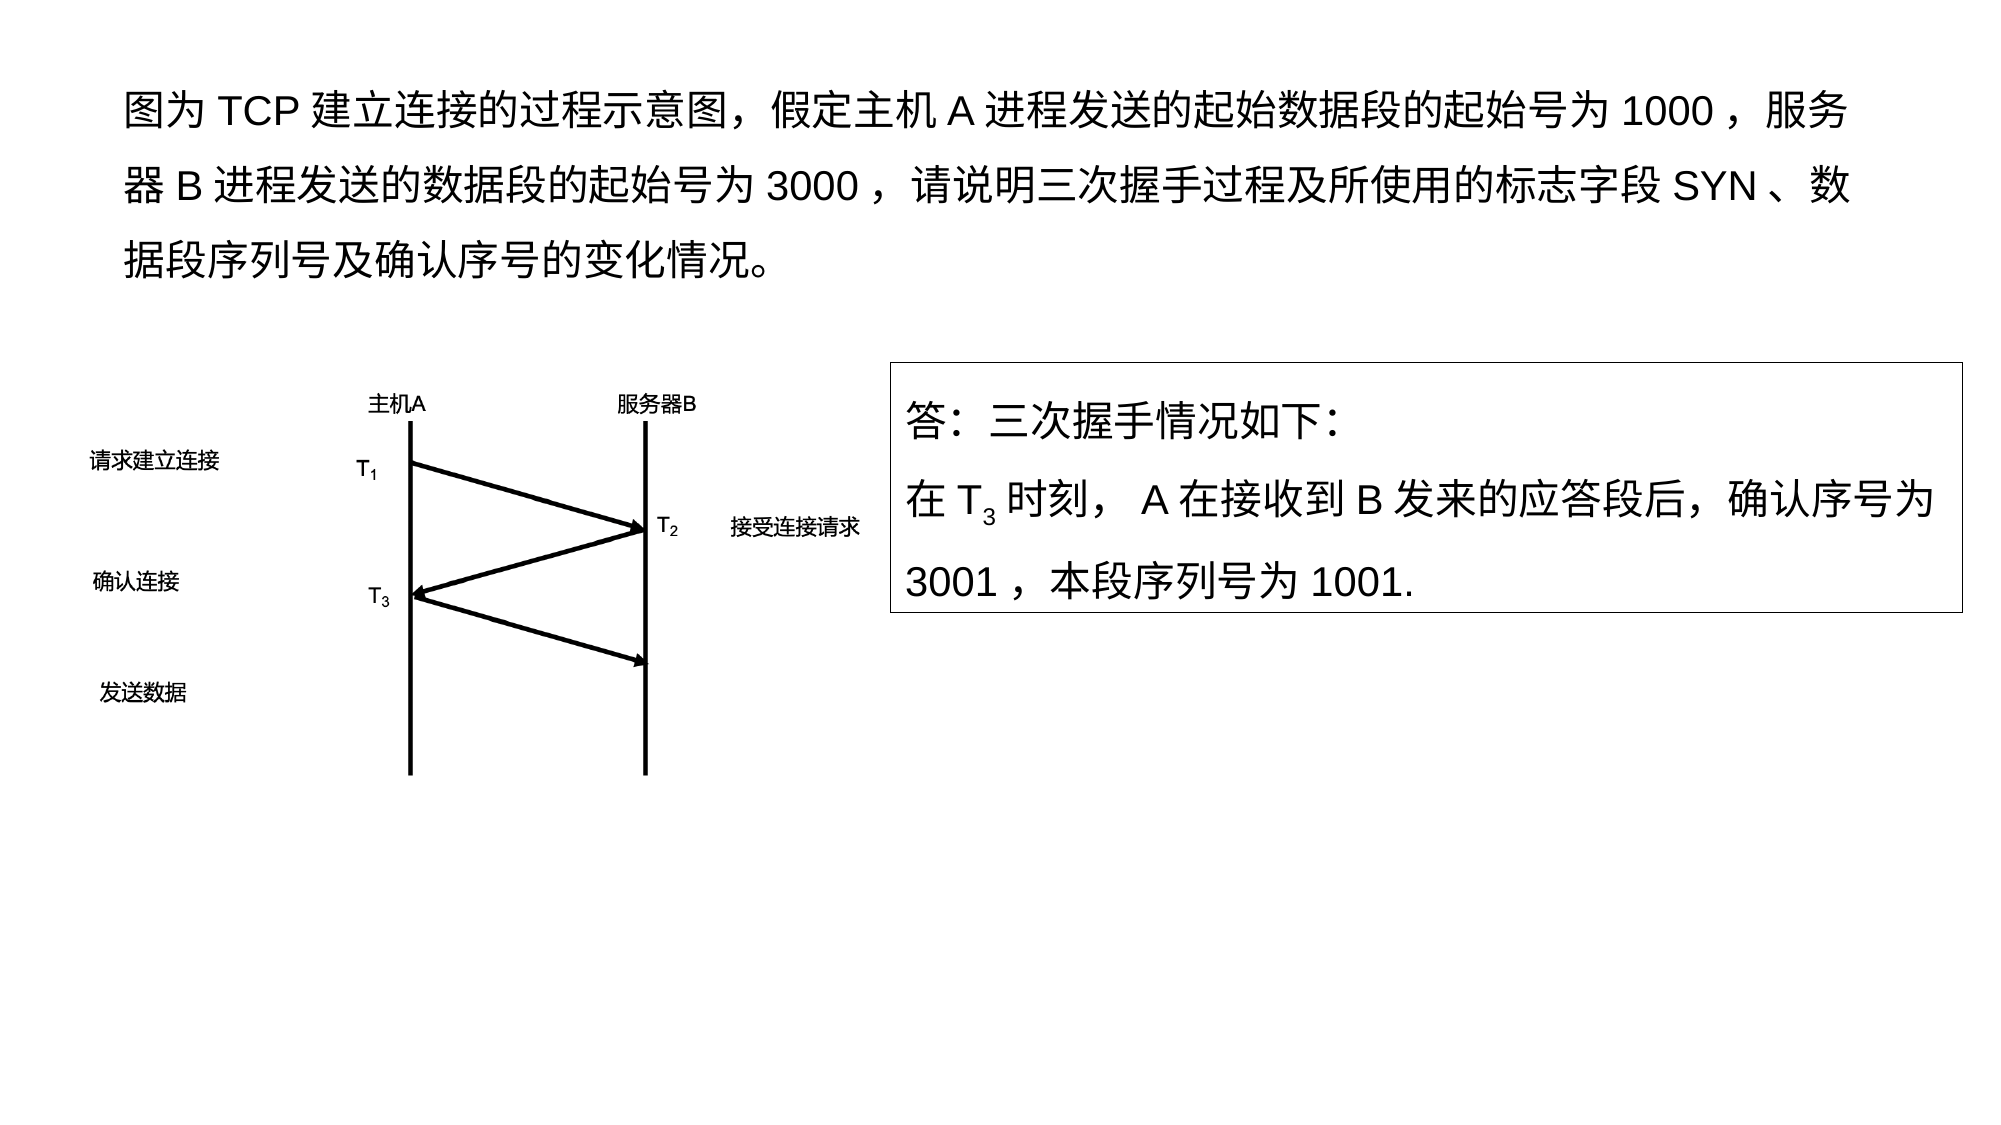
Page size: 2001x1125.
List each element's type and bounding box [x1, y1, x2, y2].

picture [85, 380, 868, 782]
text_box [109, 51, 1891, 292]
text_box [890, 362, 1963, 613]
